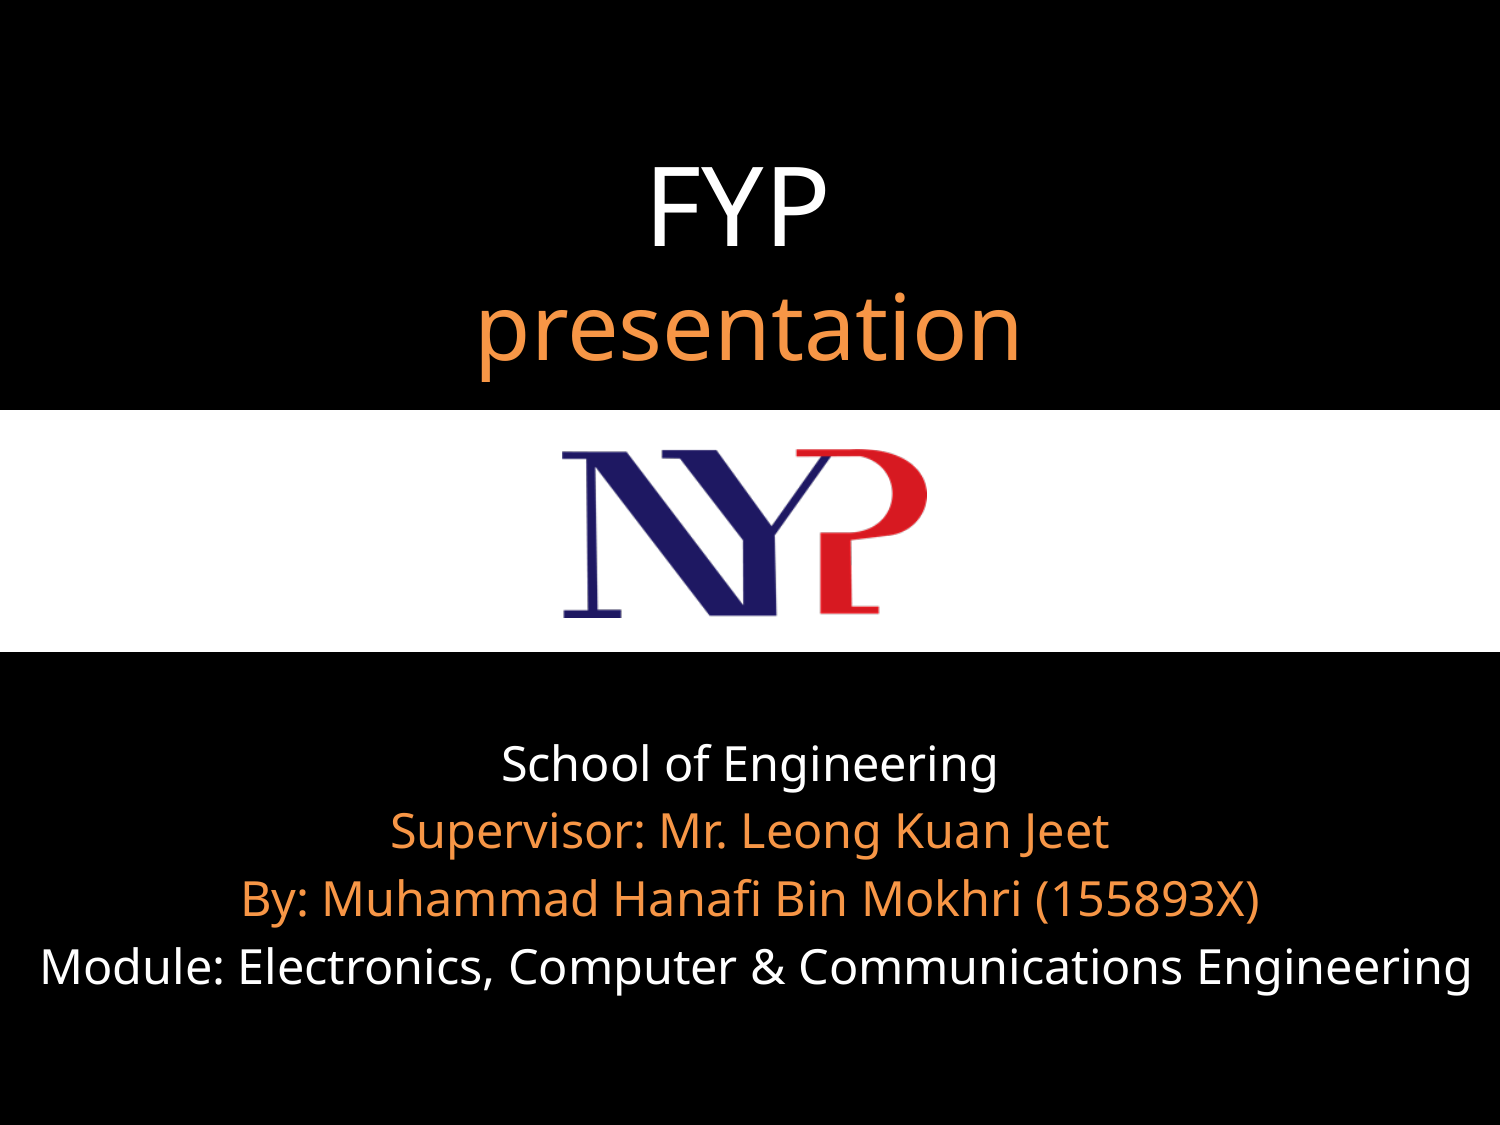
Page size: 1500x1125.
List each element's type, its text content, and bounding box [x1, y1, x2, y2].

title FYP presentation [0, 87, 1500, 429]
subtitle School of Engineering Supervisor: Mr. Leong Kuan Jeet By: Muhammad Hanafi Bin Mokhri (155893X) Module: Electronics, Computer & Communications Engineering [0, 725, 1500, 1013]
text_box [0, 429, 1500, 652]
picture [562, 449, 928, 618]
